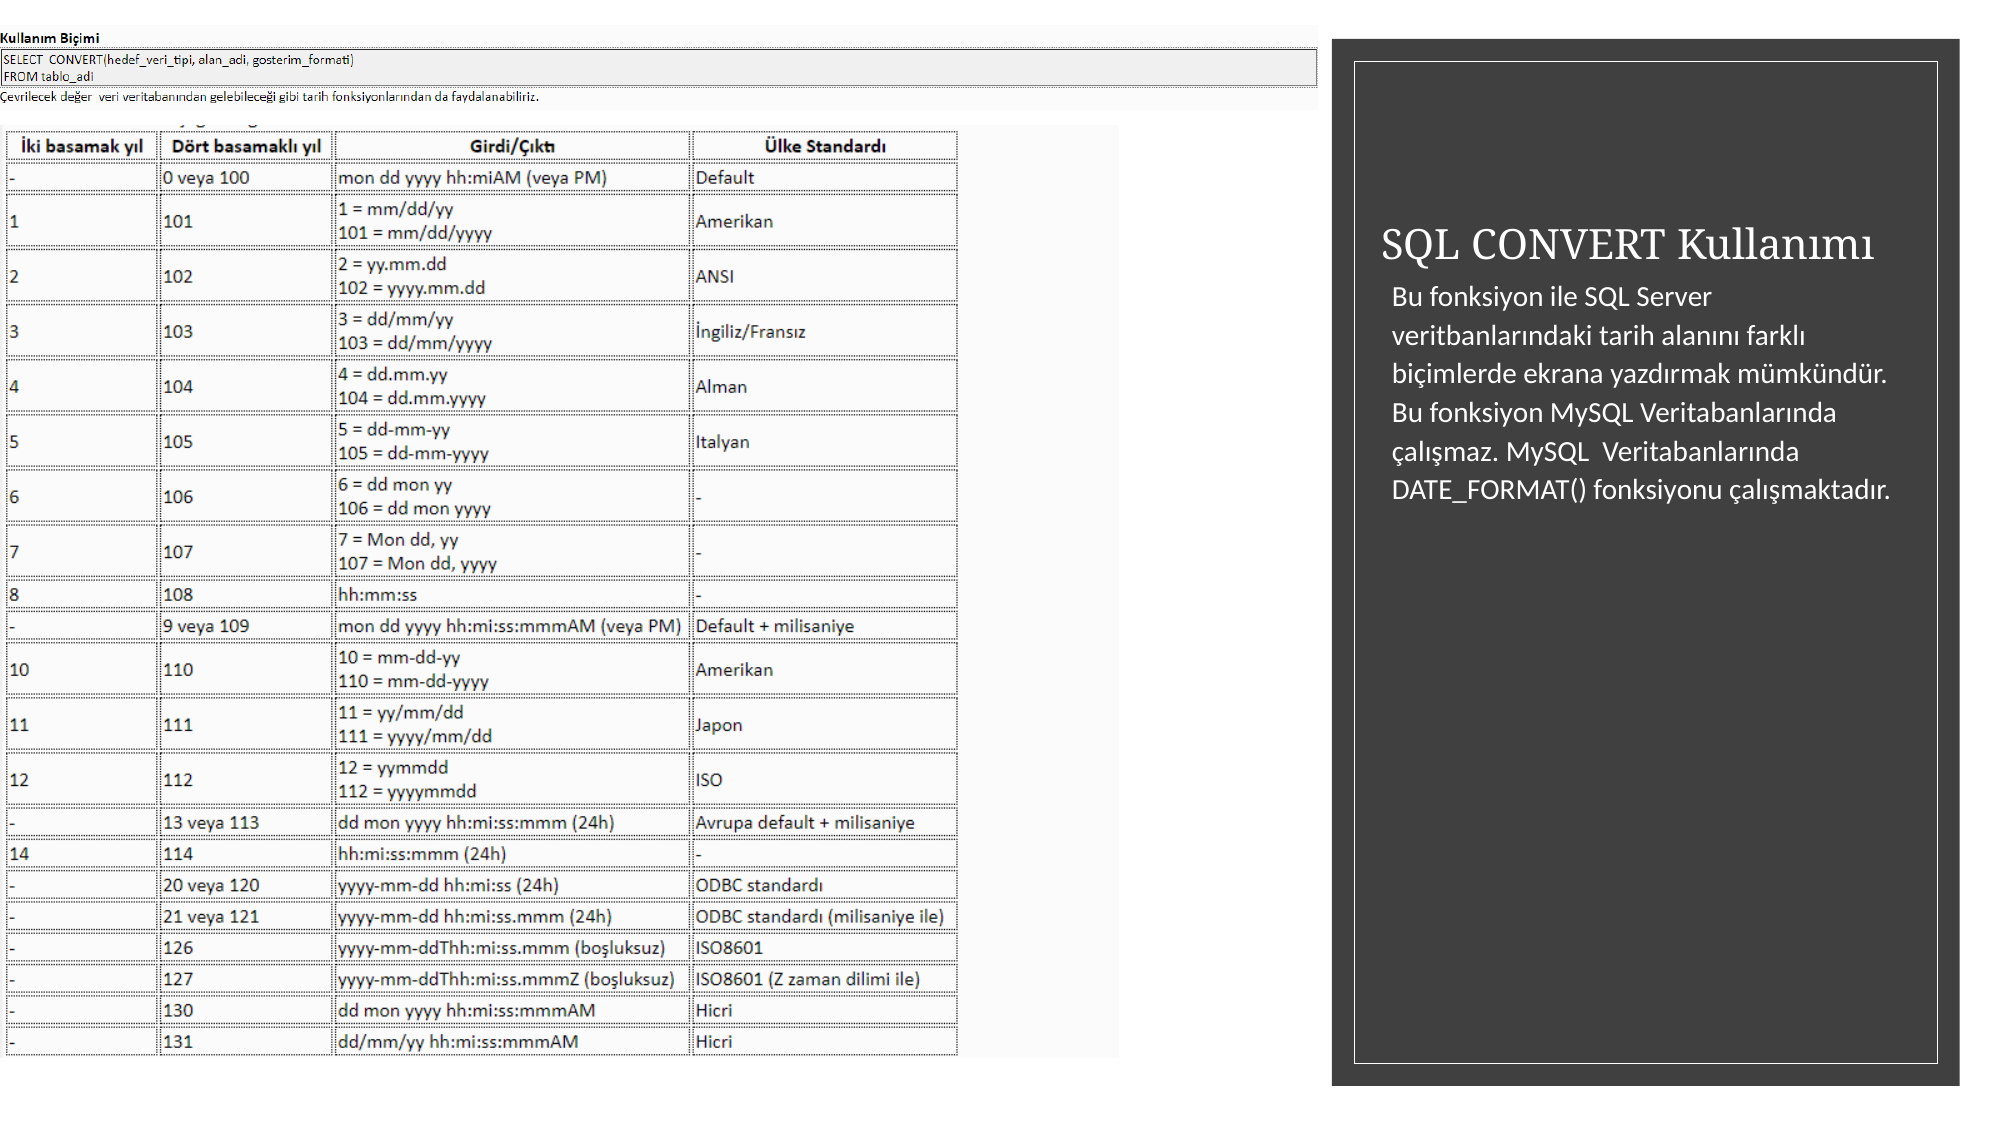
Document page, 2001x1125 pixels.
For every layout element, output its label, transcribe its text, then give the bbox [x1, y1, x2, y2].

title SQL CONVERT Kullanımı [1366, 86, 1907, 276]
list Bu fonksiyon ile SQL Server veritbanlarındaki tarih alanını farklı biçimlerde ekrana yazdırmak mümkündür. Bu fonksiyon MySQL Veritabanlarında çalışmaz. MySQL Veritabanlarında DATE_FORMAT() fonksiyonu çalışmaktadır. [1376, 266, 1930, 1058]
picture [0, 25, 1318, 110]
picture [0, 125, 1119, 1058]
